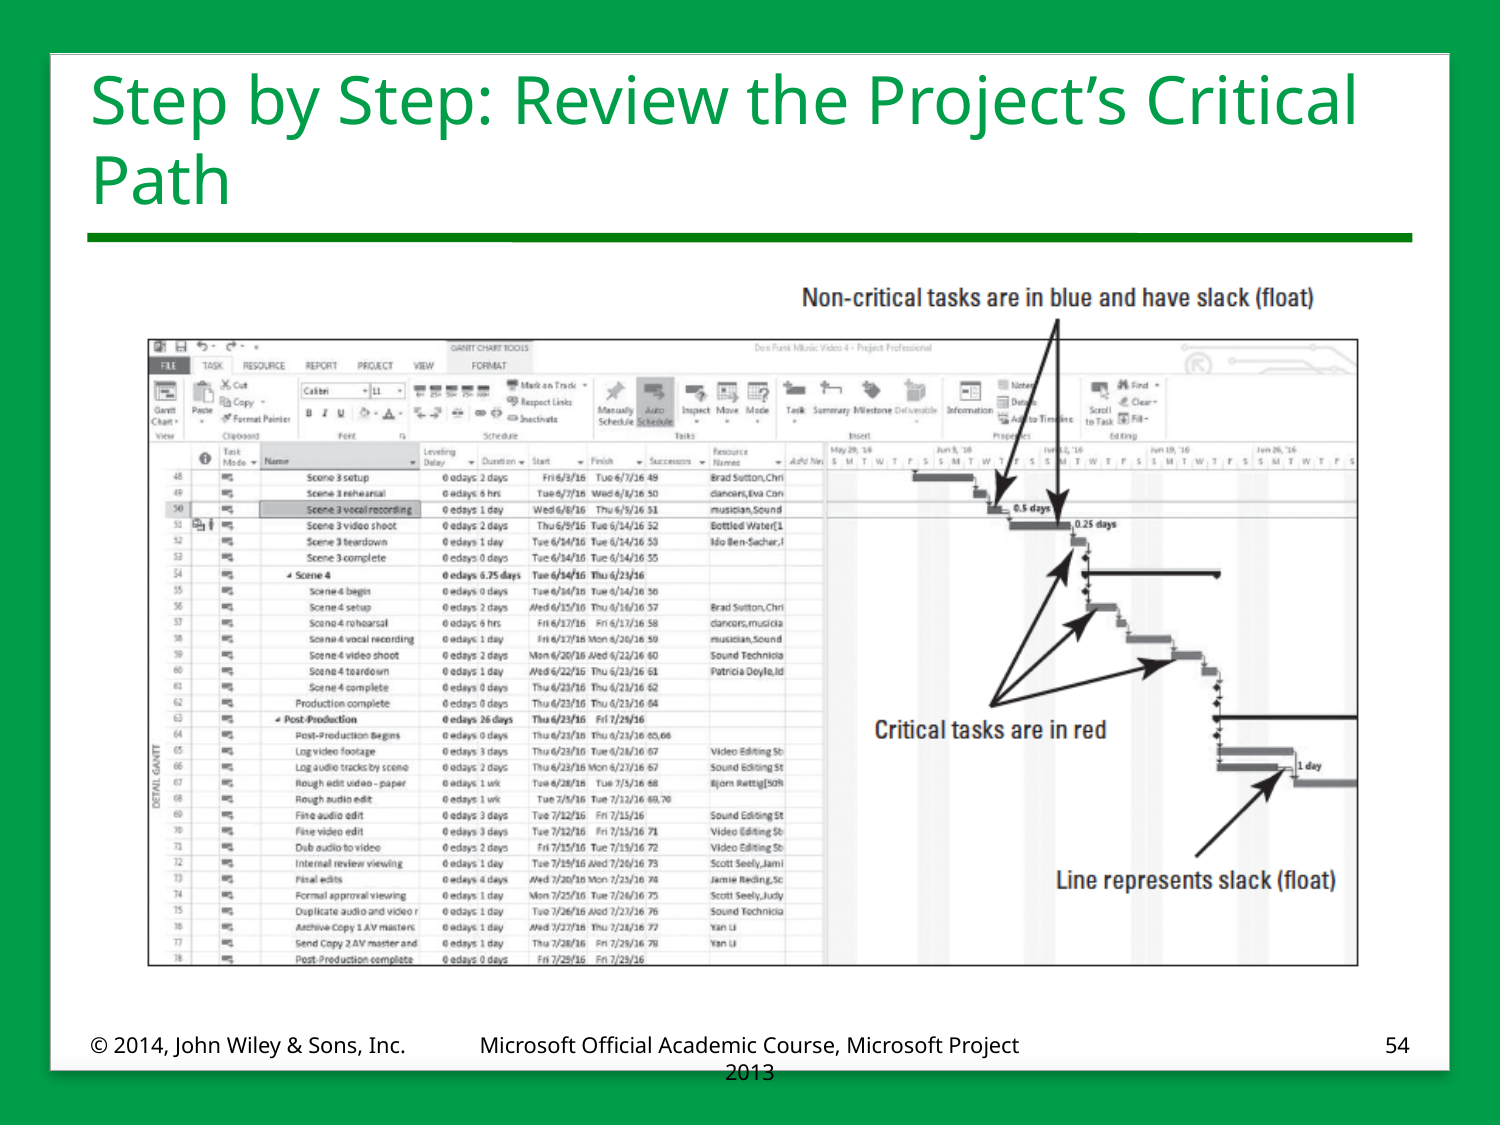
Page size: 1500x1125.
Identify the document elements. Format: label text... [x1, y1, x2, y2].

picture [137, 274, 1371, 979]
title Step by Step: Review the Project’s Critical Path [74, 74, 1426, 226]
slide_number 54 [1074, 1024, 1426, 1103]
footer Microsoft Official Academic Course, Microsoft Project 2013 [449, 1024, 1051, 1103]
slide_number © 2014, John Wiley & Sons, Inc. [74, 1024, 426, 1103]
